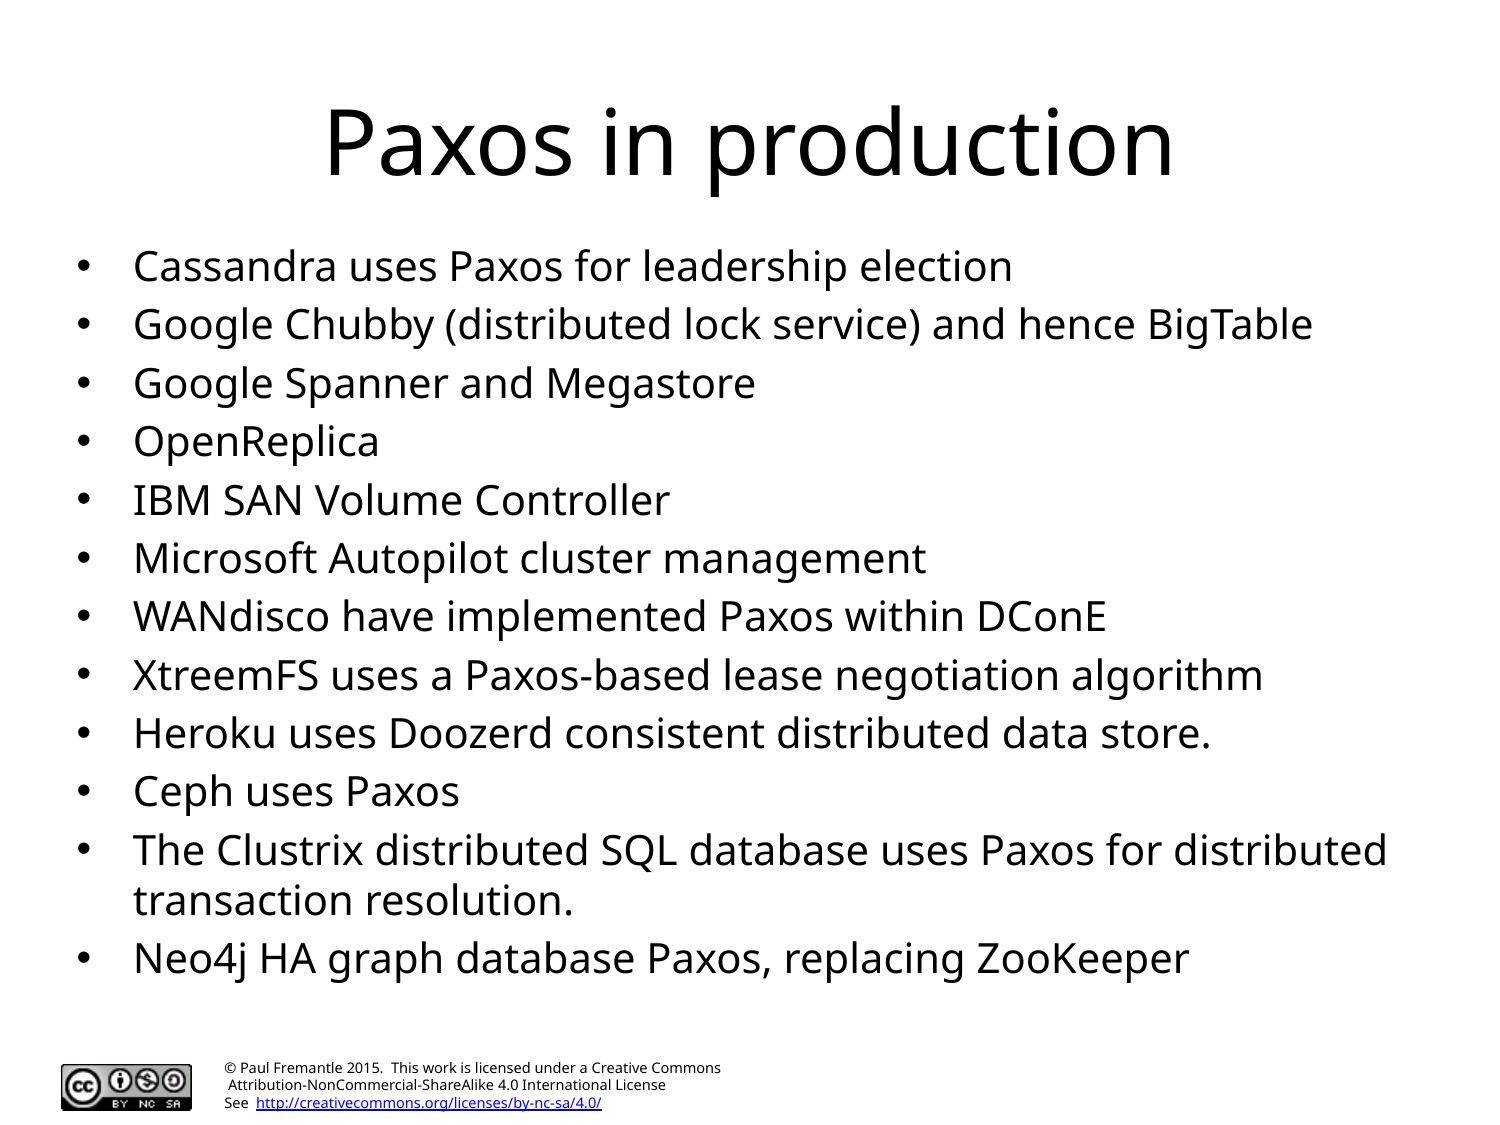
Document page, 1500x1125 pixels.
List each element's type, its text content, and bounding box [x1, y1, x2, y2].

title Paxos in production [75, 45, 1425, 233]
list Cassandra uses Paxos for leadership election Google Chubby (distributed lock service) and hence BigTable Google Spanner and Megastore OpenReplica IBM SAN Volume Controller Microsoft Autopilot cluster management WANdisco have implemented Paxos within DConE XtreemFS uses a Paxos-based lease negotiation algorithm Heroku uses Doozerd consistent distributed data store. Ceph uses Paxos The Clustrix distributed SQL database uses Paxos for distributed transaction resolution. Neo4j HA graph database Paxos, replacing ZooKeeper [61, 232, 1412, 975]
picture [61, 1064, 192, 1111]
